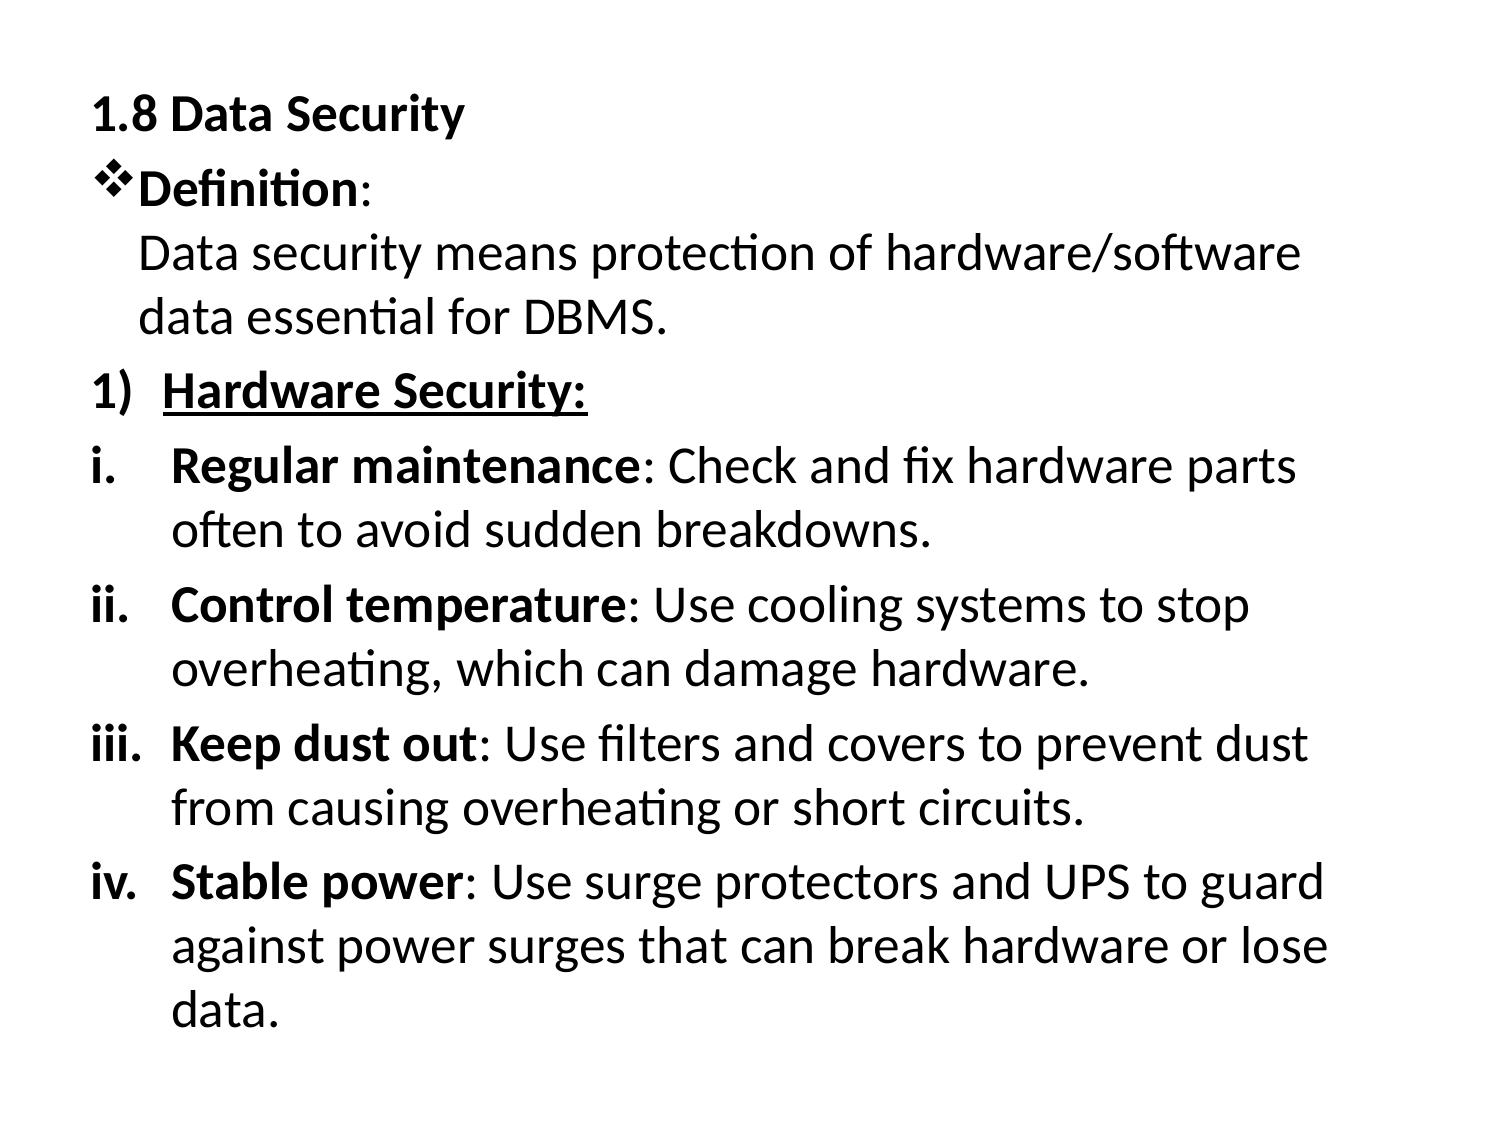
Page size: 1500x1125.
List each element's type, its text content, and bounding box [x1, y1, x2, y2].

list 1.8 Data Security Definition: Data security means protection of hardware/software data essential for DBMS. Hardware Security: Regular maintenance: Check and fix hardware parts often to avoid sudden breakdowns. Control temperature: Use cooling systems to stop overheating, which can damage hardware. Keep dust out: Use filters and covers to prevent dust from causing overheating or short circuits. Stable power: Use surge protectors and UPS to guard against power surges that can break hardware or lose data. [75, 70, 1425, 1050]
